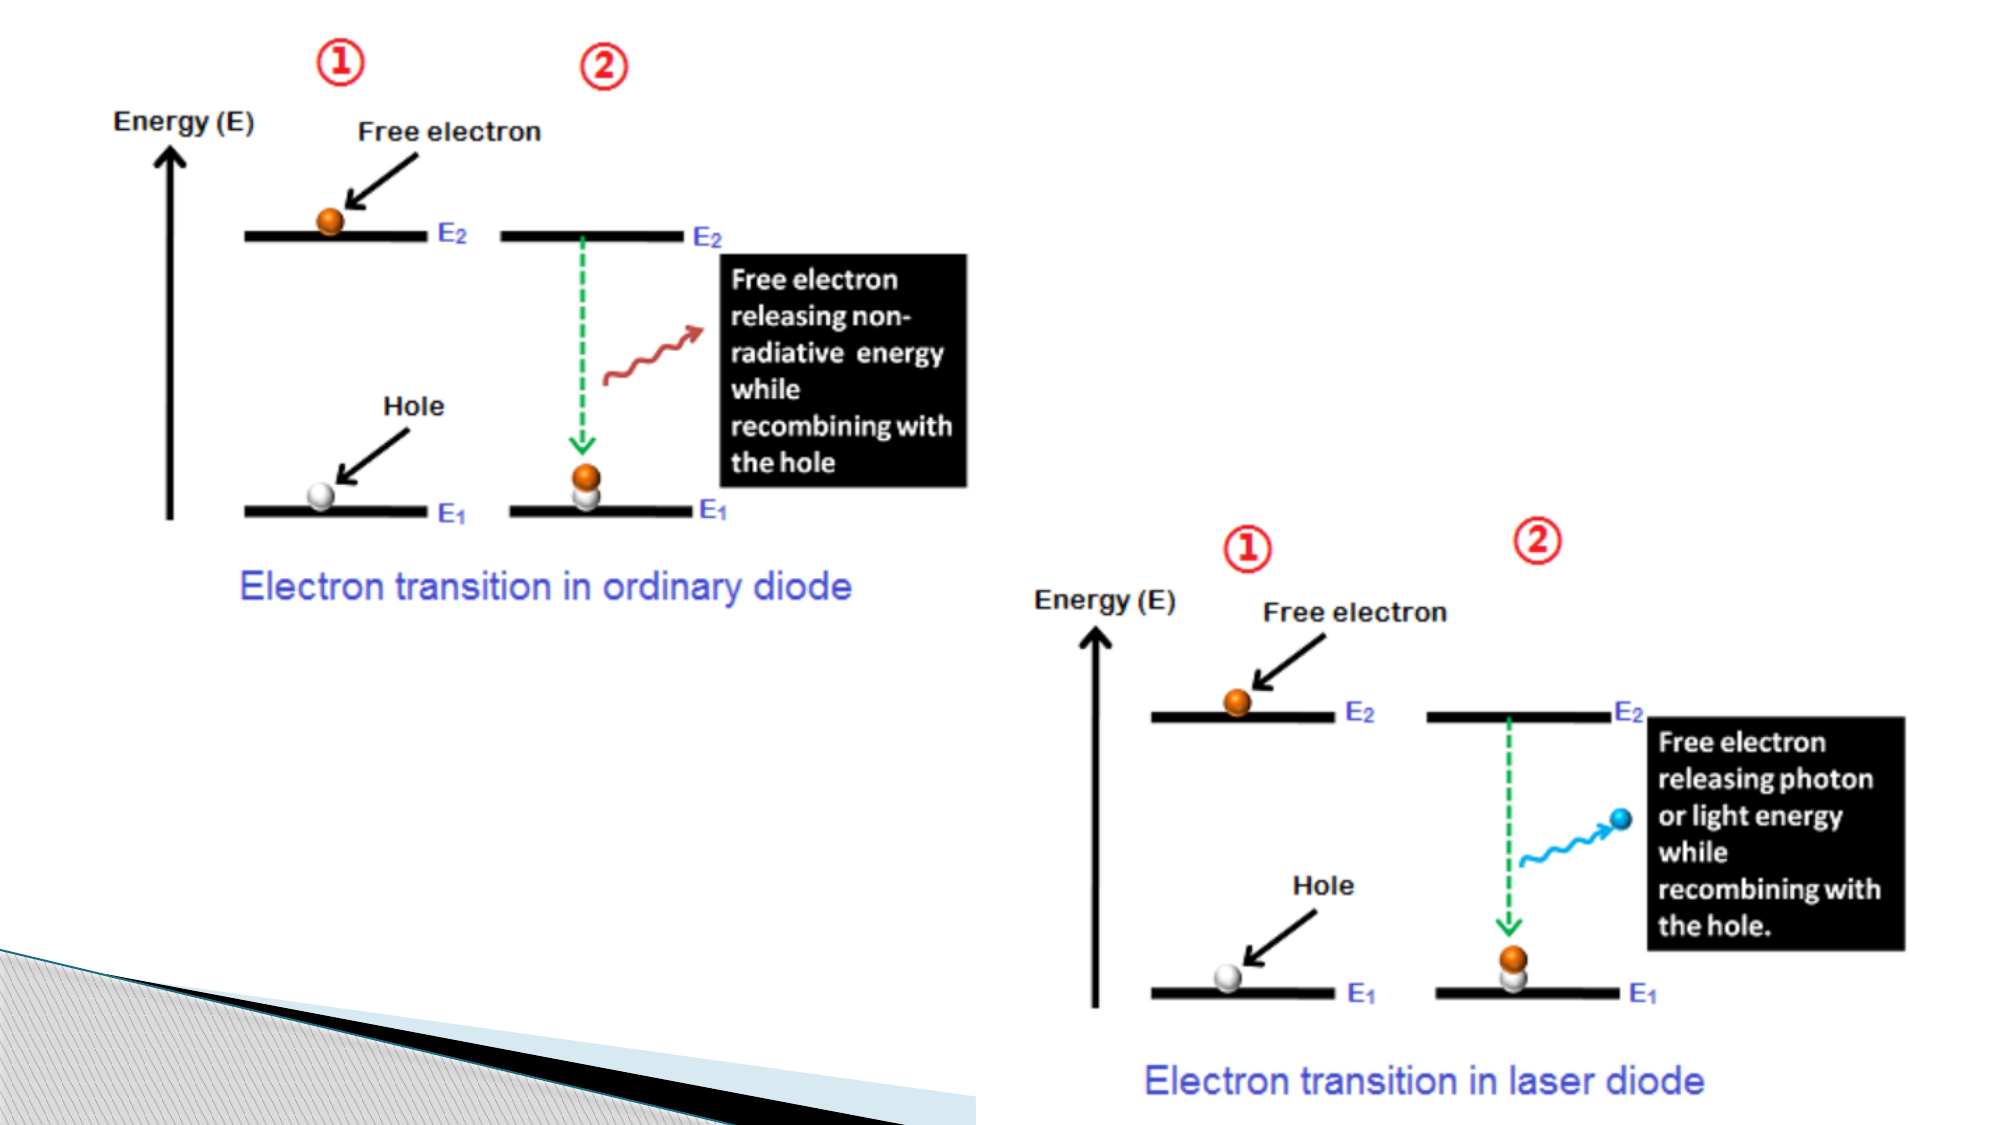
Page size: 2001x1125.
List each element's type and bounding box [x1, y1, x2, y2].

picture [975, 500, 1999, 1125]
list [0, 0, 1043, 647]
